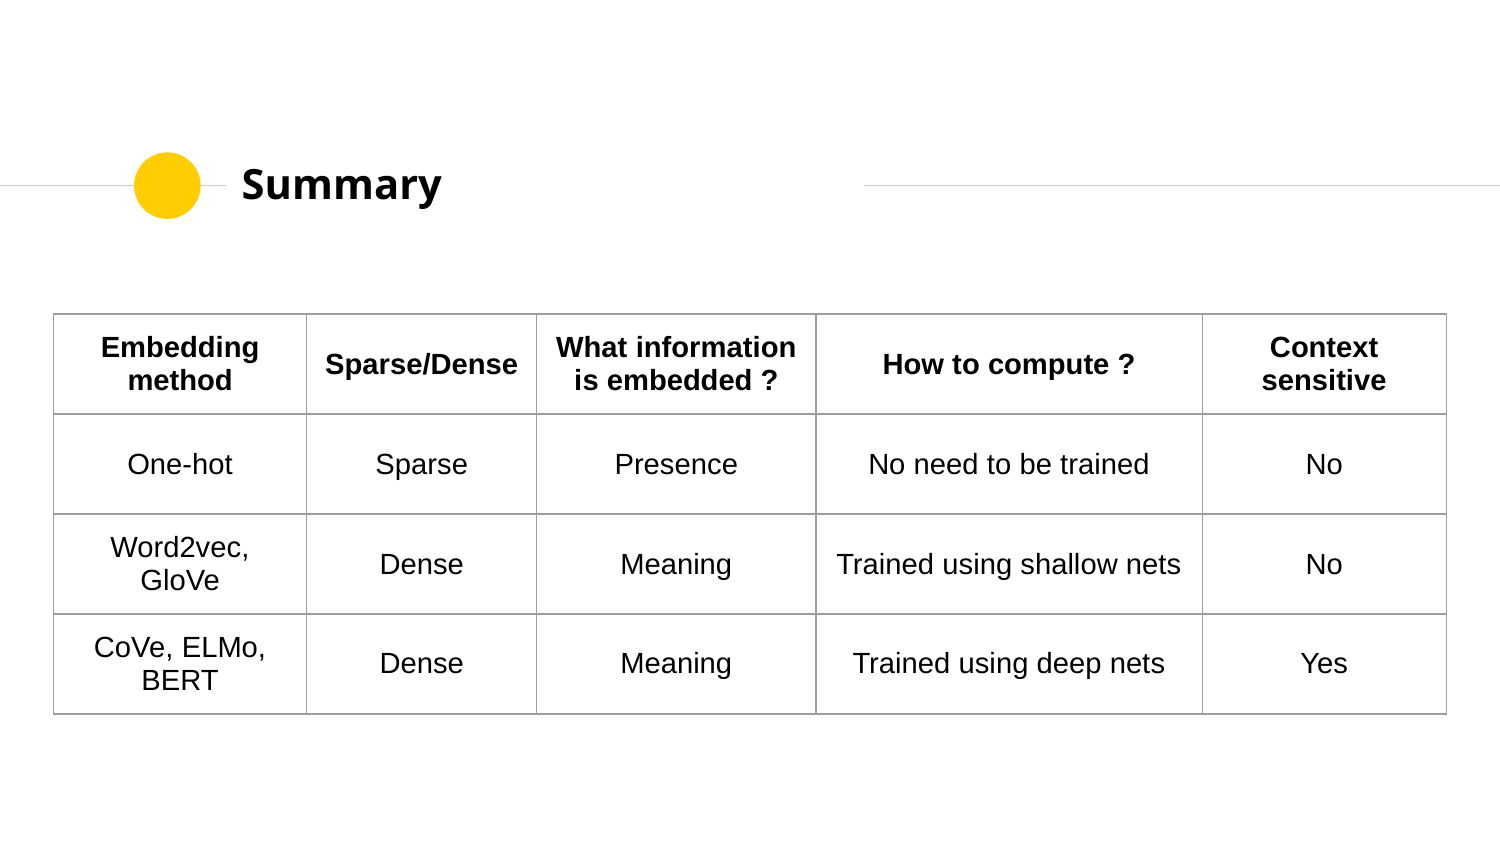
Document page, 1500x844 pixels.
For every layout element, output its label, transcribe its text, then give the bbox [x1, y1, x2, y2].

title Summary [226, 146, 1142, 219]
table_cell No need to be trained [817, 415, 1202, 513]
table_cell No [1203, 515, 1446, 613]
table_cell Meaning [537, 615, 815, 713]
table_header How to compute ? [817, 315, 1202, 413]
table_cell No [1203, 415, 1446, 513]
table_cell Meaning [537, 515, 815, 613]
table_cell Yes [1203, 615, 1446, 713]
table_cell Presence [537, 415, 815, 513]
table_cell One-hot [54, 415, 306, 513]
table_cell Sparse [307, 415, 536, 513]
table_cell Trained using shallow nets [817, 515, 1202, 613]
table_header What information is embedded ? [537, 315, 815, 413]
table_cell Word2vec, GloVe [54, 515, 306, 613]
table_header Sparse/Dense [307, 315, 536, 413]
table_cell Dense [307, 515, 536, 613]
table_header Embedding method [54, 315, 306, 413]
table_header Context sensitive [1203, 315, 1446, 413]
table_cell CoVe, ELMo, BERT [54, 615, 306, 713]
table_cell Dense [307, 615, 536, 713]
table_cell Trained using deep nets [817, 615, 1202, 713]
